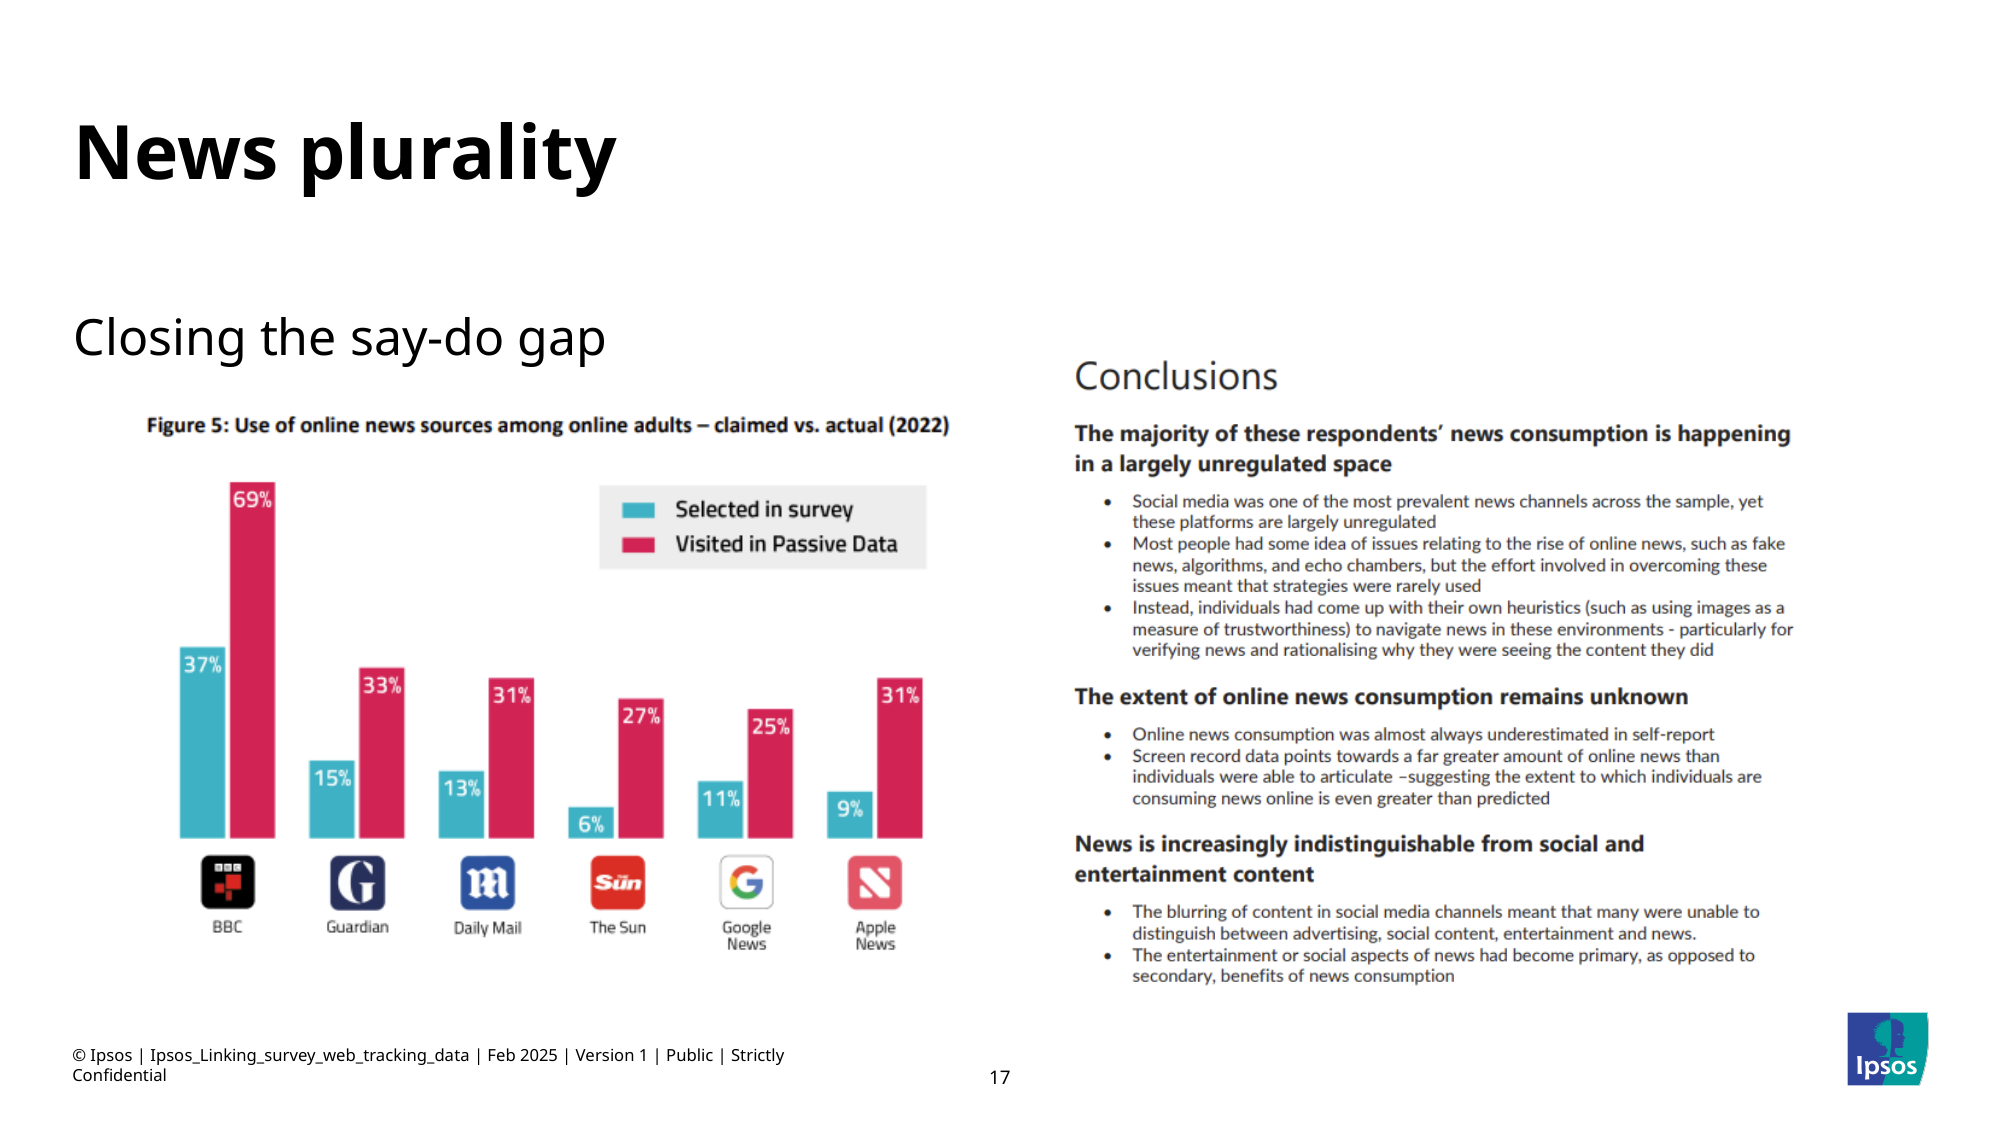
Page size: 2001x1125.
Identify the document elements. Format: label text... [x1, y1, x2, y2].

title News plurality [73, 115, 1928, 233]
picture [1027, 347, 1852, 994]
list Closing the say-do gap [73, 296, 1928, 931]
picture [124, 397, 976, 961]
picture [1847, 1012, 1929, 1086]
